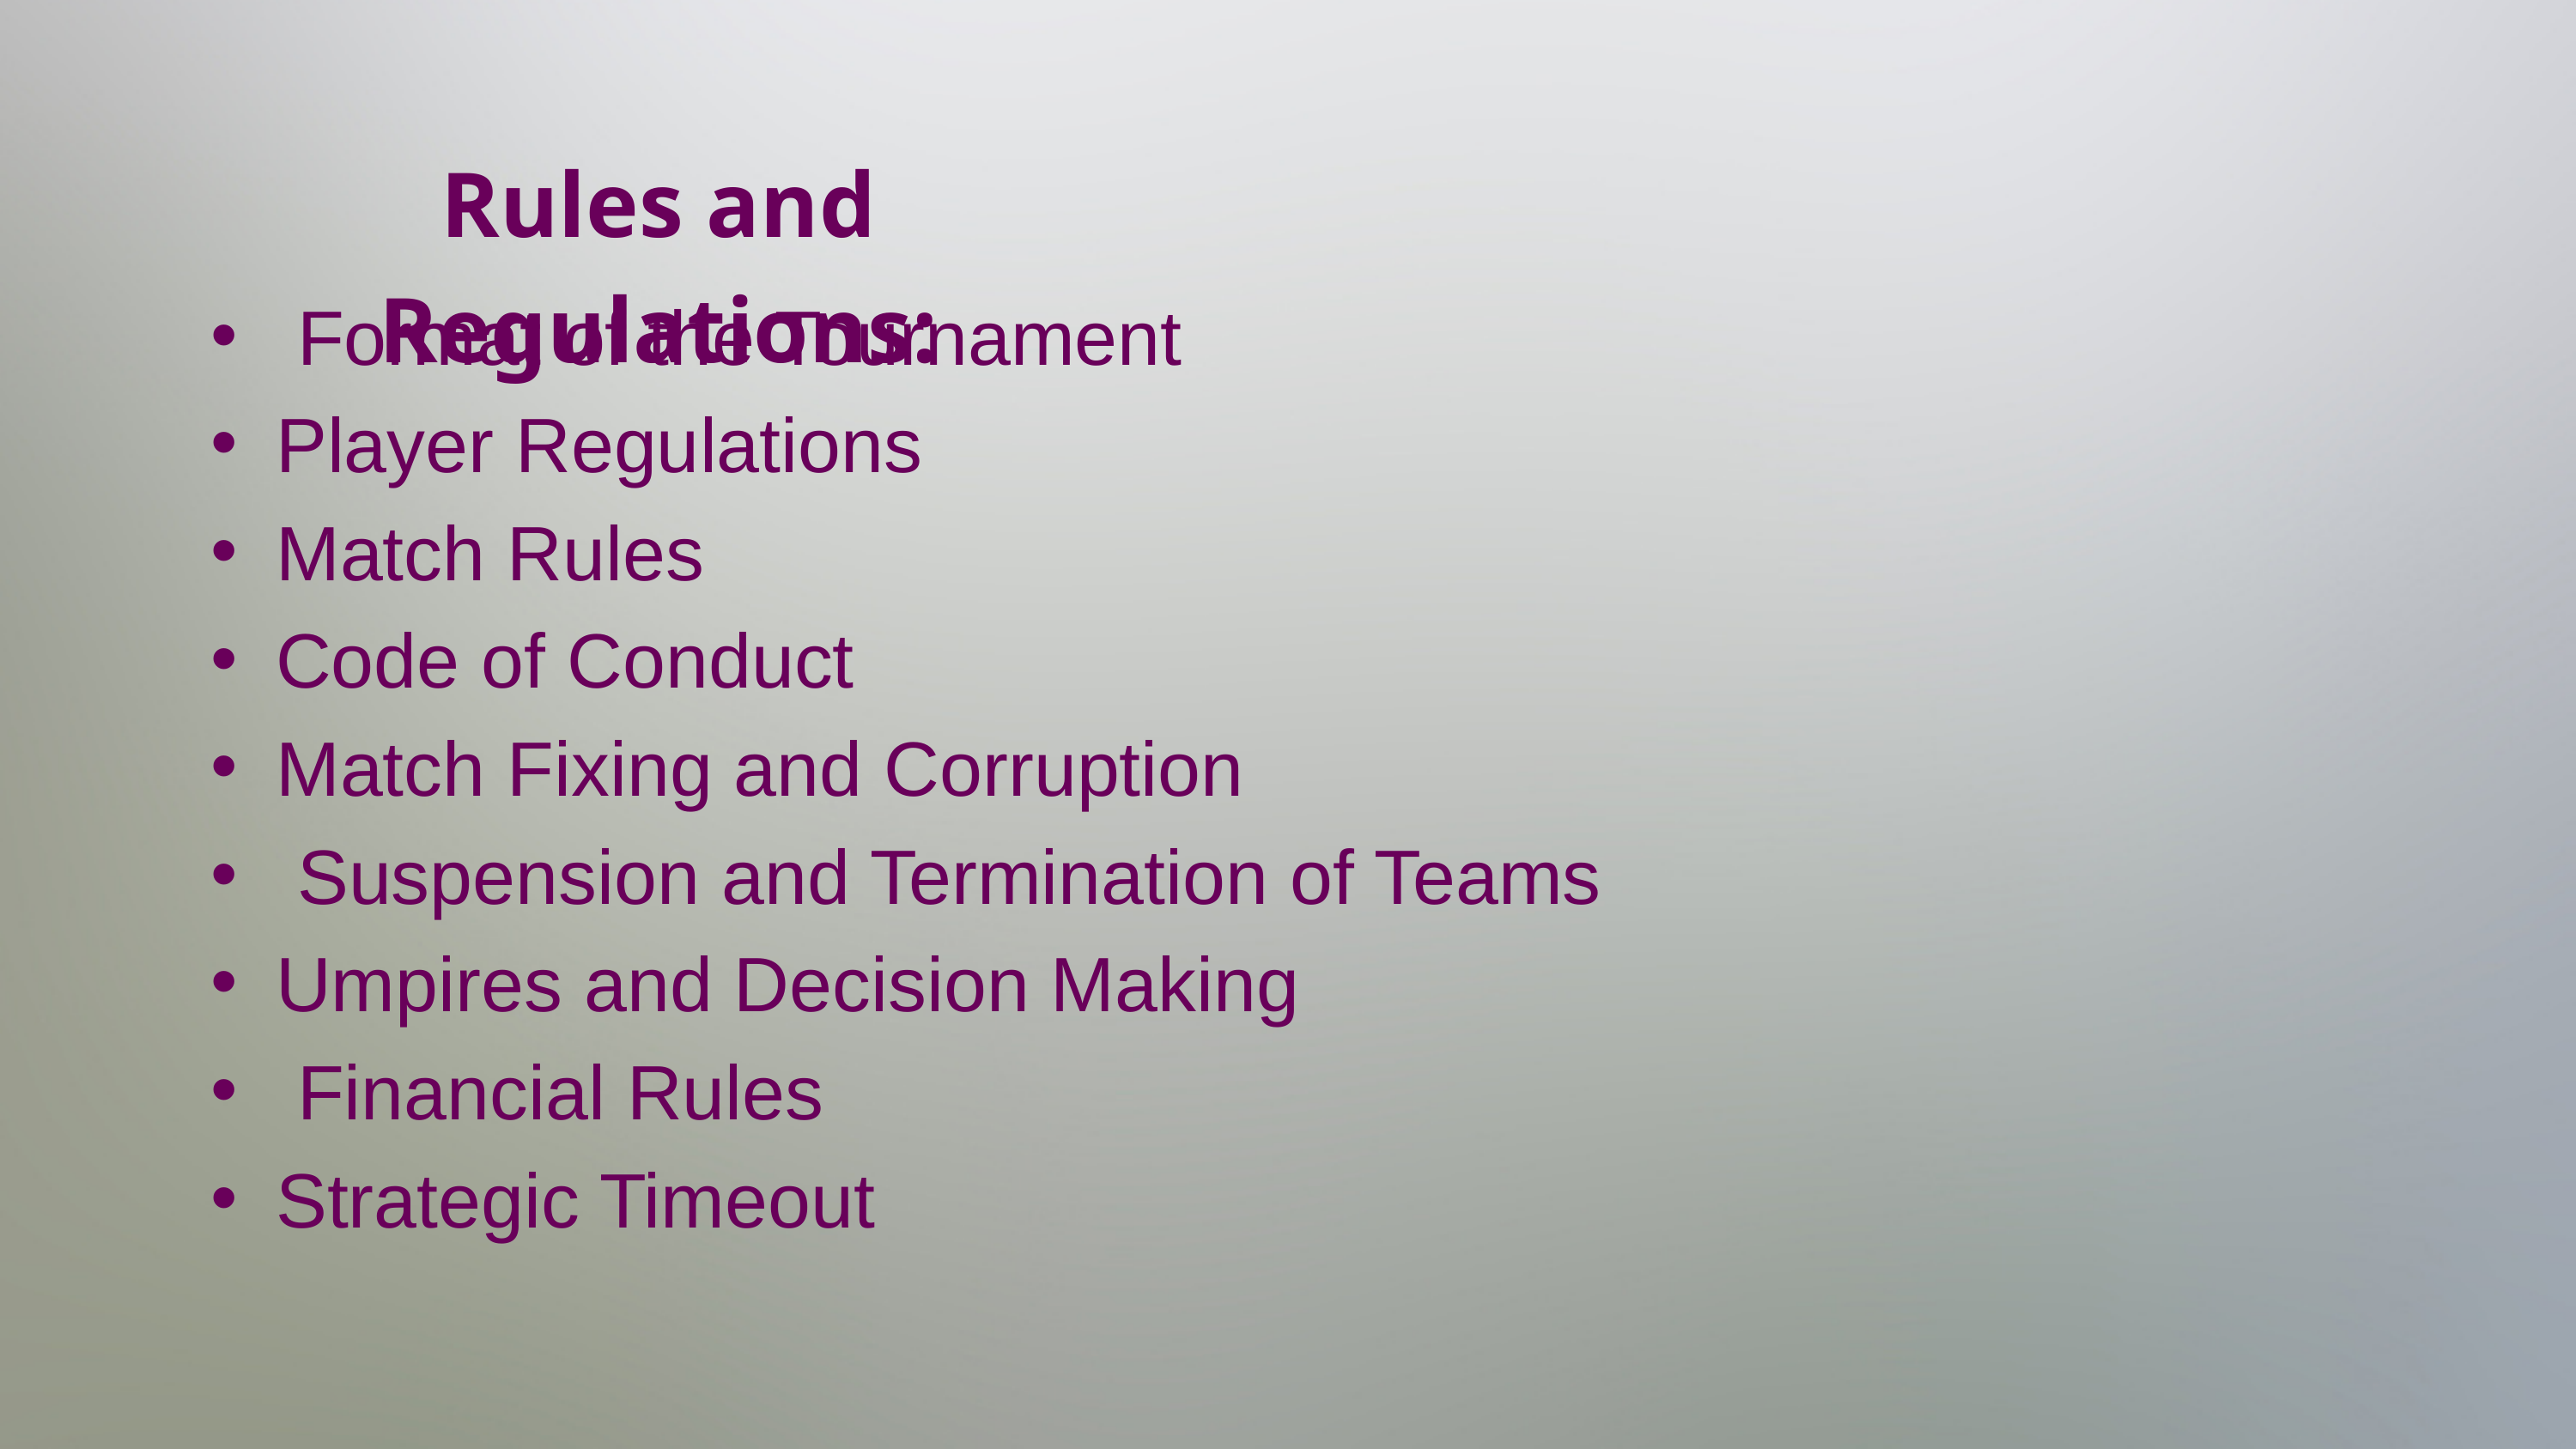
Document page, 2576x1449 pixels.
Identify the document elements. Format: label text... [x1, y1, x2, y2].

text_box Format of the Tournament Player Regulations Match Rules Code of Conduct Match Fixing and Corruption Suspension and Termination of Teams Umpires and Decision Making Financial Rules Strategic Timeout [144, 272, 2412, 1343]
text_box Rules and Regulations: [164, 130, 1153, 272]
text_box [0, 0, 2576, 1449]
